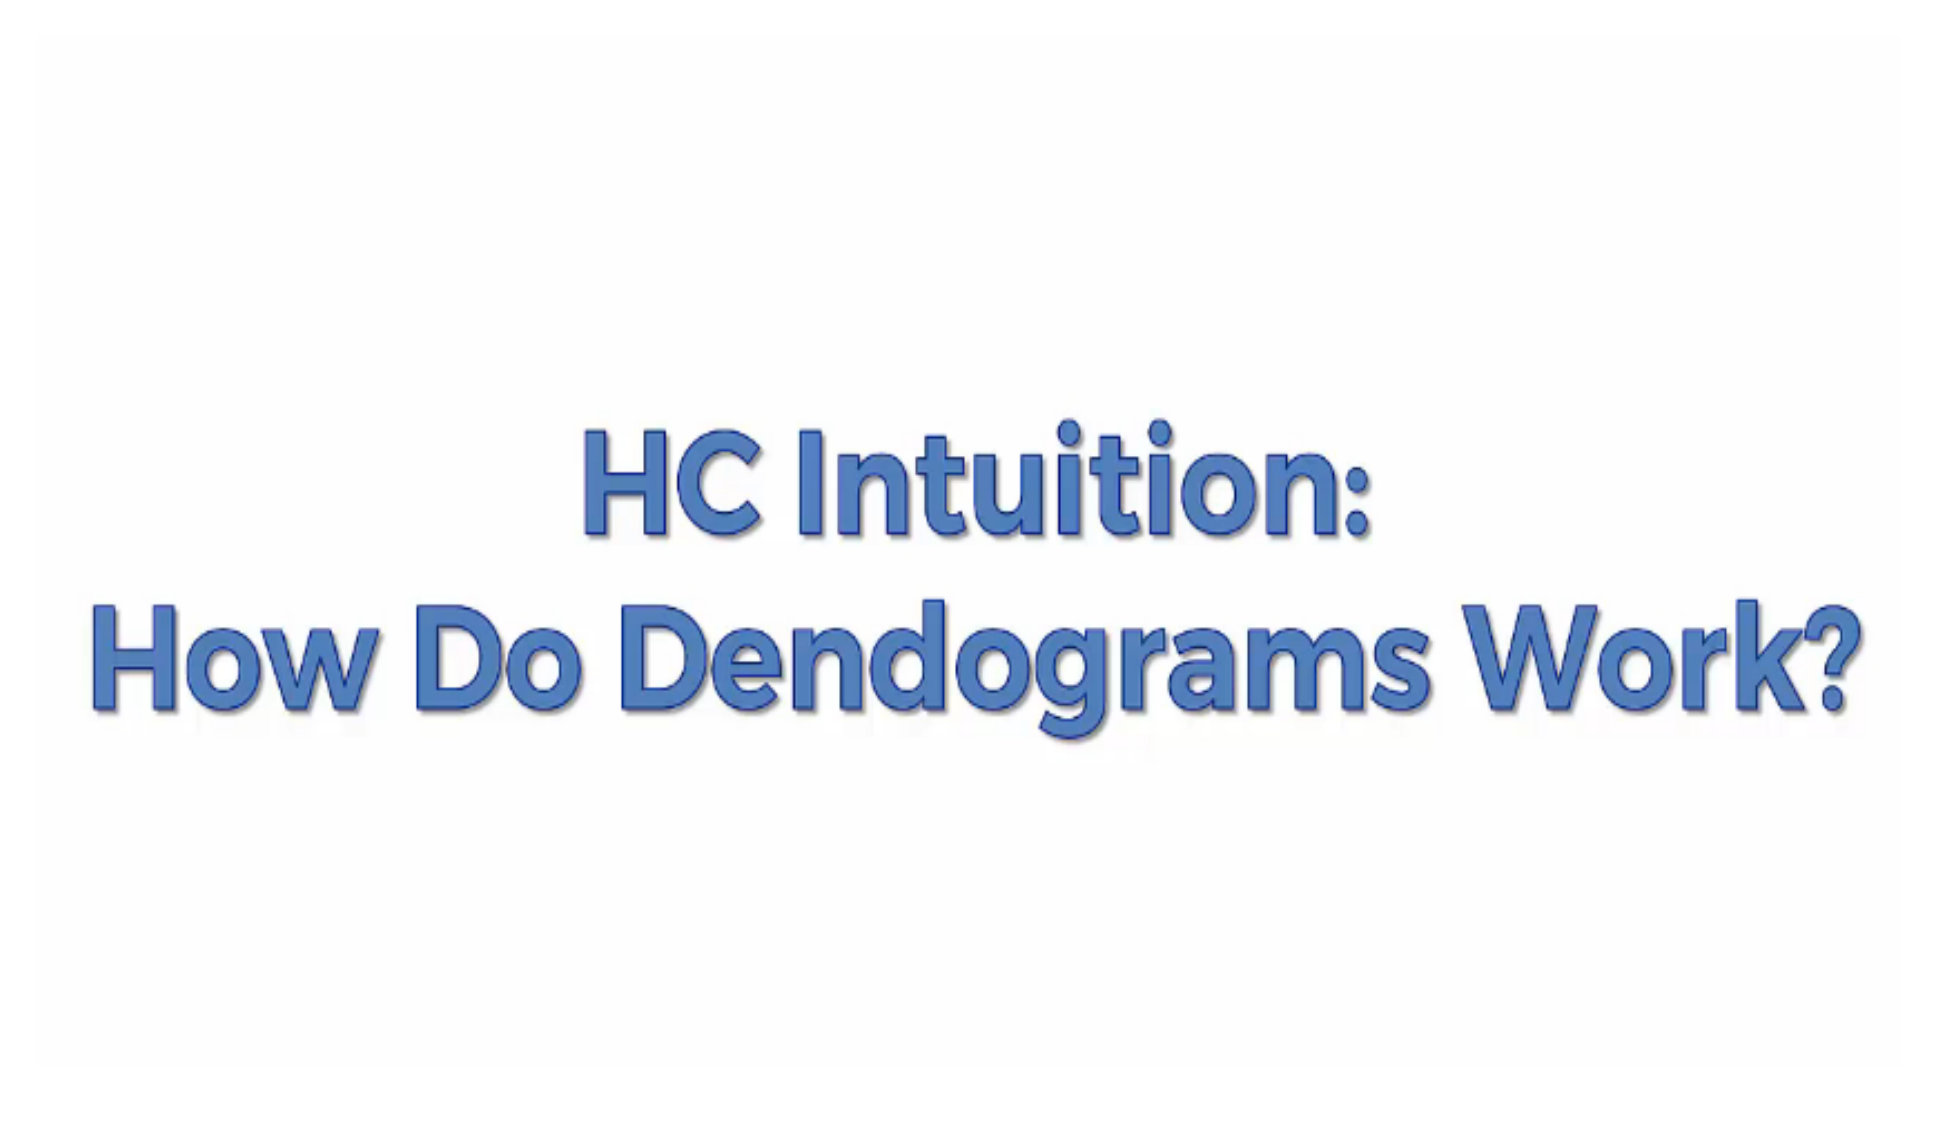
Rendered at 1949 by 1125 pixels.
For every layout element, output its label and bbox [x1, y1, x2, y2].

picture [36, 34, 1901, 1067]
